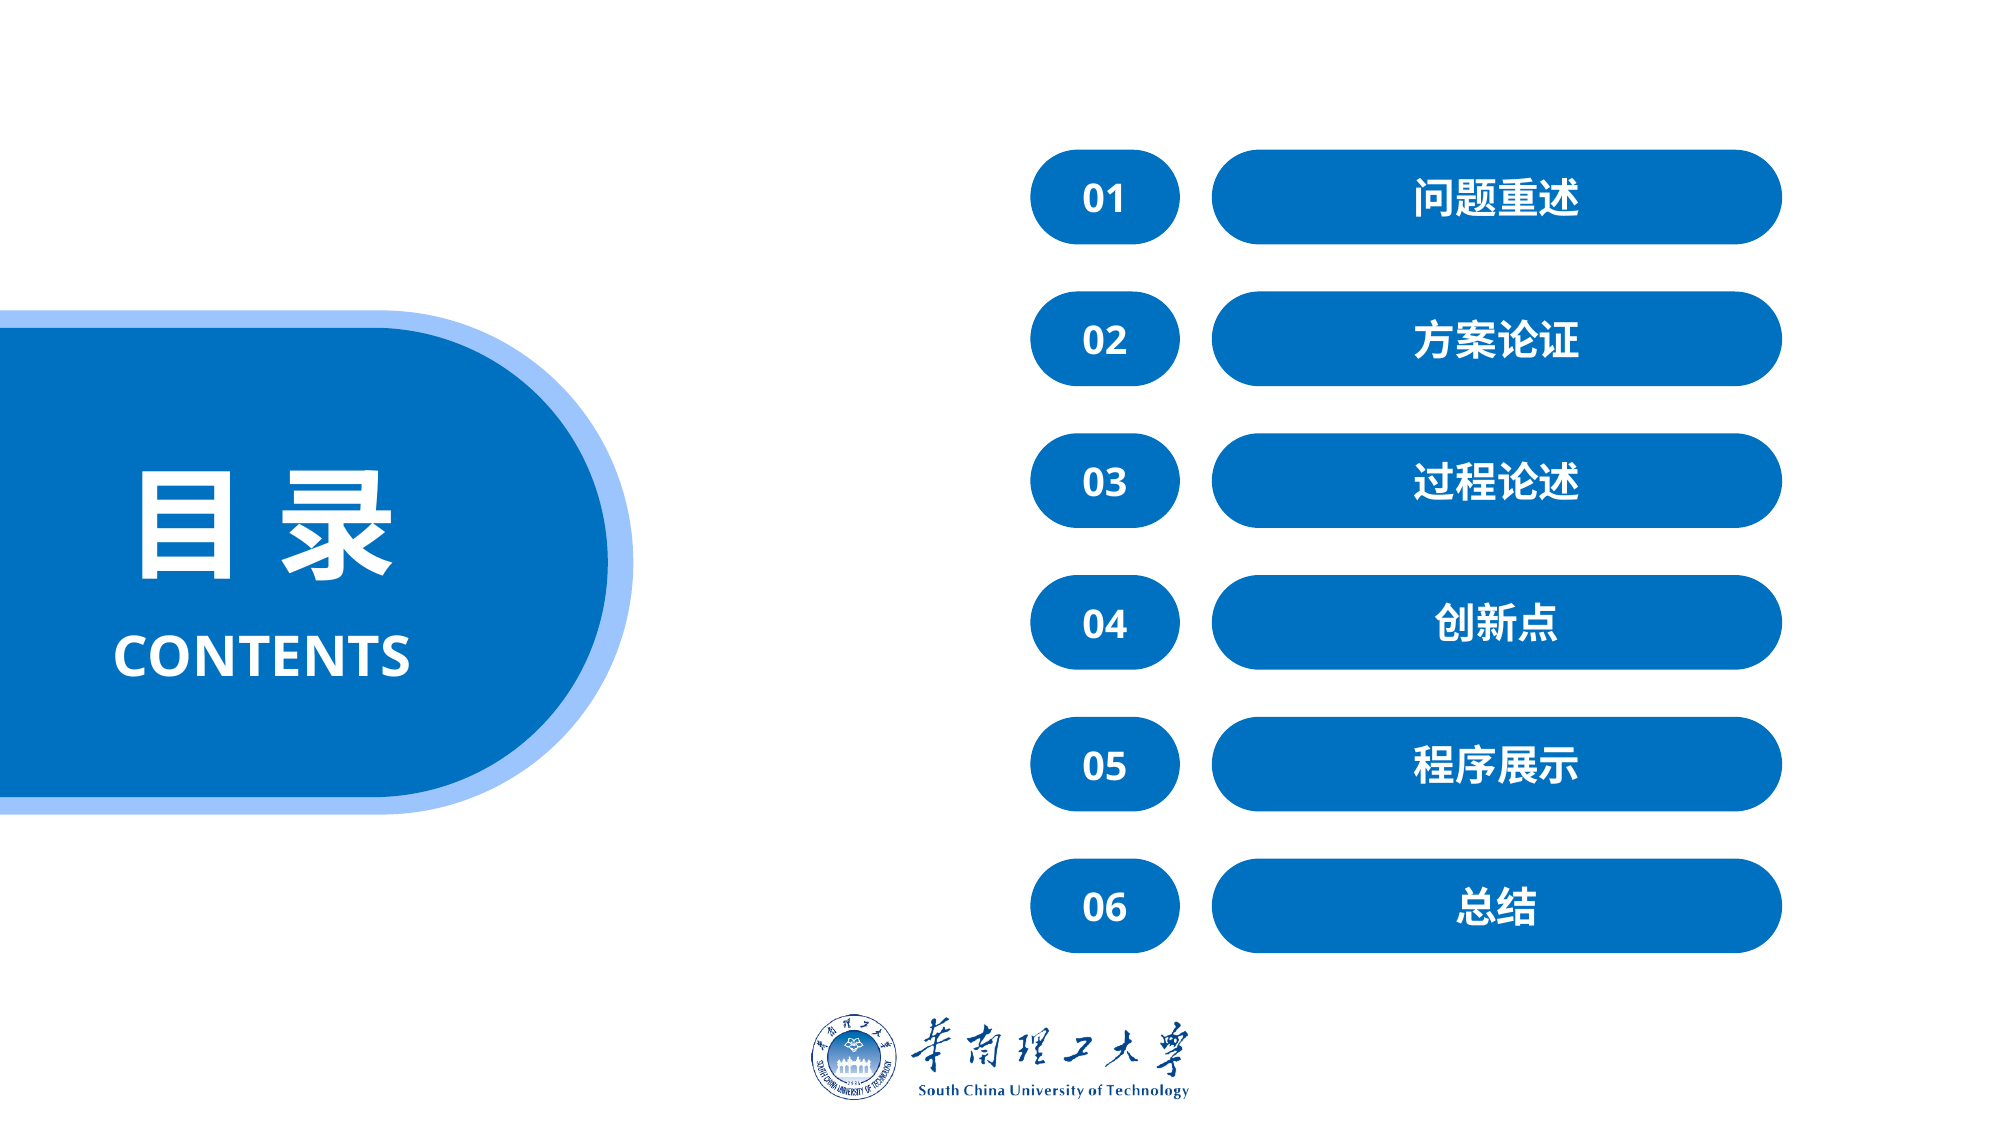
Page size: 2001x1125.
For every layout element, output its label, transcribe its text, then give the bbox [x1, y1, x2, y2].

text_box 方案论证 [1210, 290, 1784, 388]
text_box 创新点 [1210, 573, 1784, 671]
text_box 总结 [1210, 857, 1784, 955]
text_box 目 录 [109, 439, 415, 602]
text_box [0, 326, 609, 799]
text_box 01 [1029, 148, 1181, 246]
text_box 程序展示 [1210, 715, 1784, 813]
text_box [0, 309, 635, 816]
text_box 问题重述 [1210, 148, 1784, 246]
picture [811, 1014, 1189, 1100]
text_box 过程论述 [1210, 432, 1784, 529]
text_box 04 [1029, 573, 1181, 671]
text_box 03 [1029, 432, 1181, 529]
text_box CONTENTS [97, 612, 427, 695]
text_box 05 [1029, 715, 1181, 813]
text_box 02 [1029, 290, 1181, 388]
text_box 06 [1029, 857, 1181, 955]
